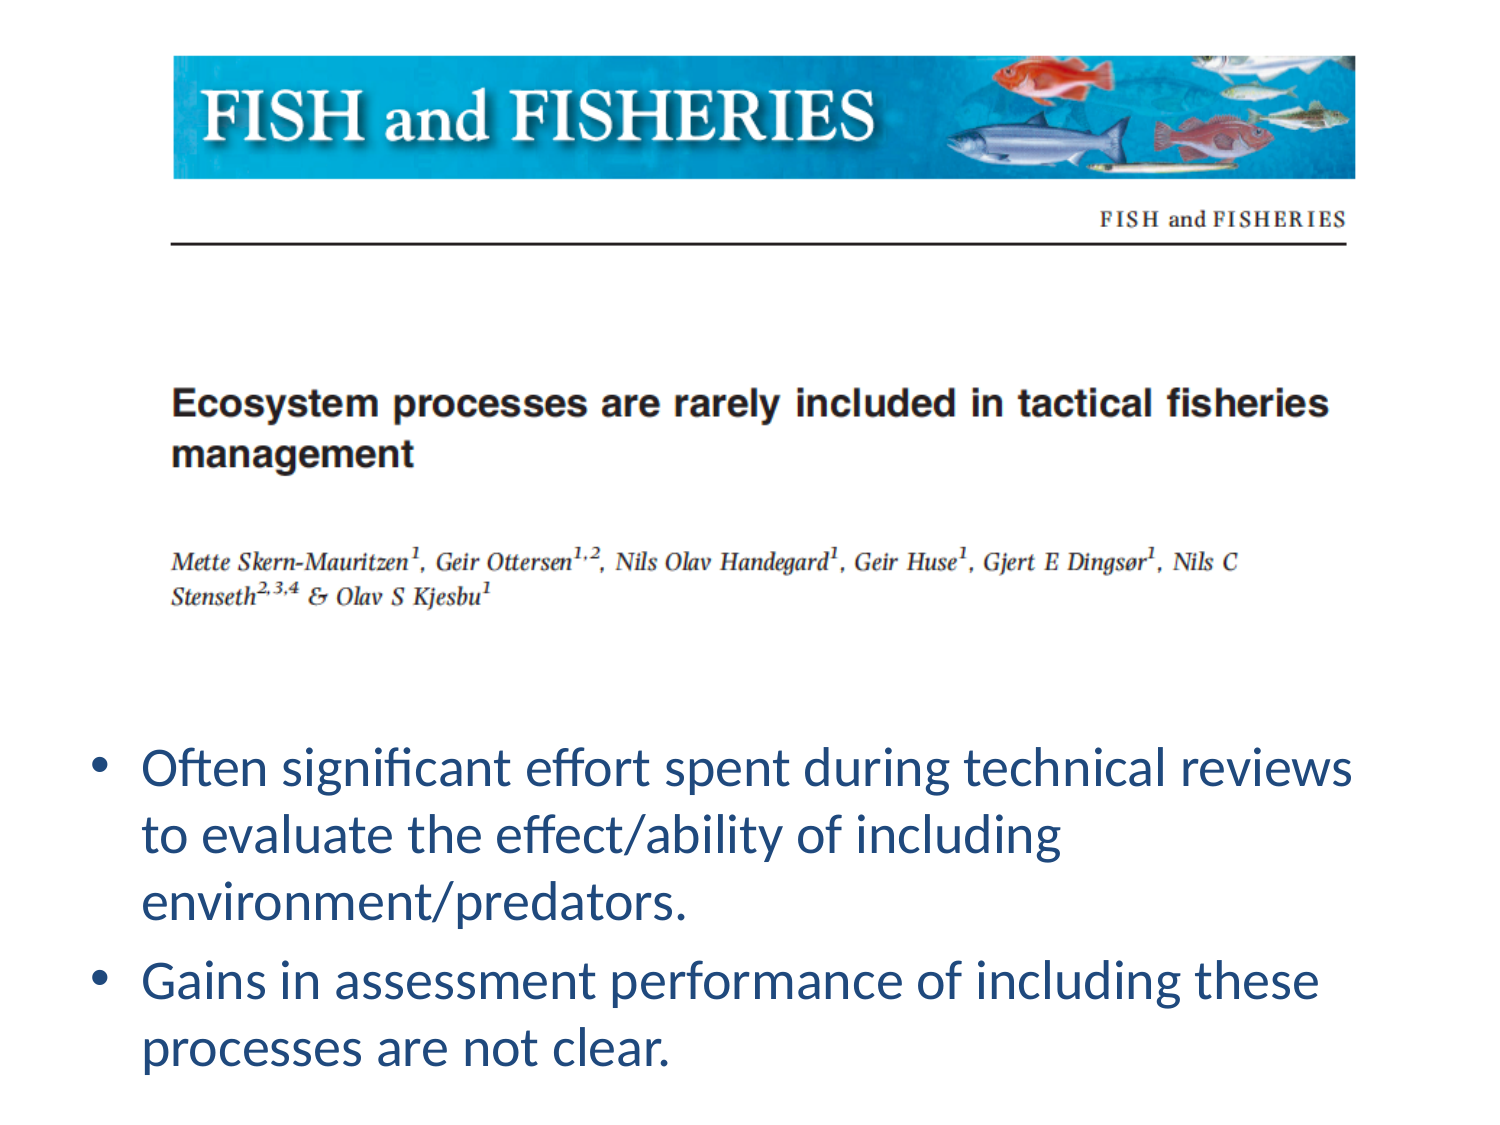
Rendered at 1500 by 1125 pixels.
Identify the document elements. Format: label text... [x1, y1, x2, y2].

list Often significant effort spent during technical reviews to evaluate the effect/ability of including environment/predators. Gains in assessment performance of including these processes are not clear. [75, 644, 1425, 1090]
picture [141, 29, 1383, 634]
